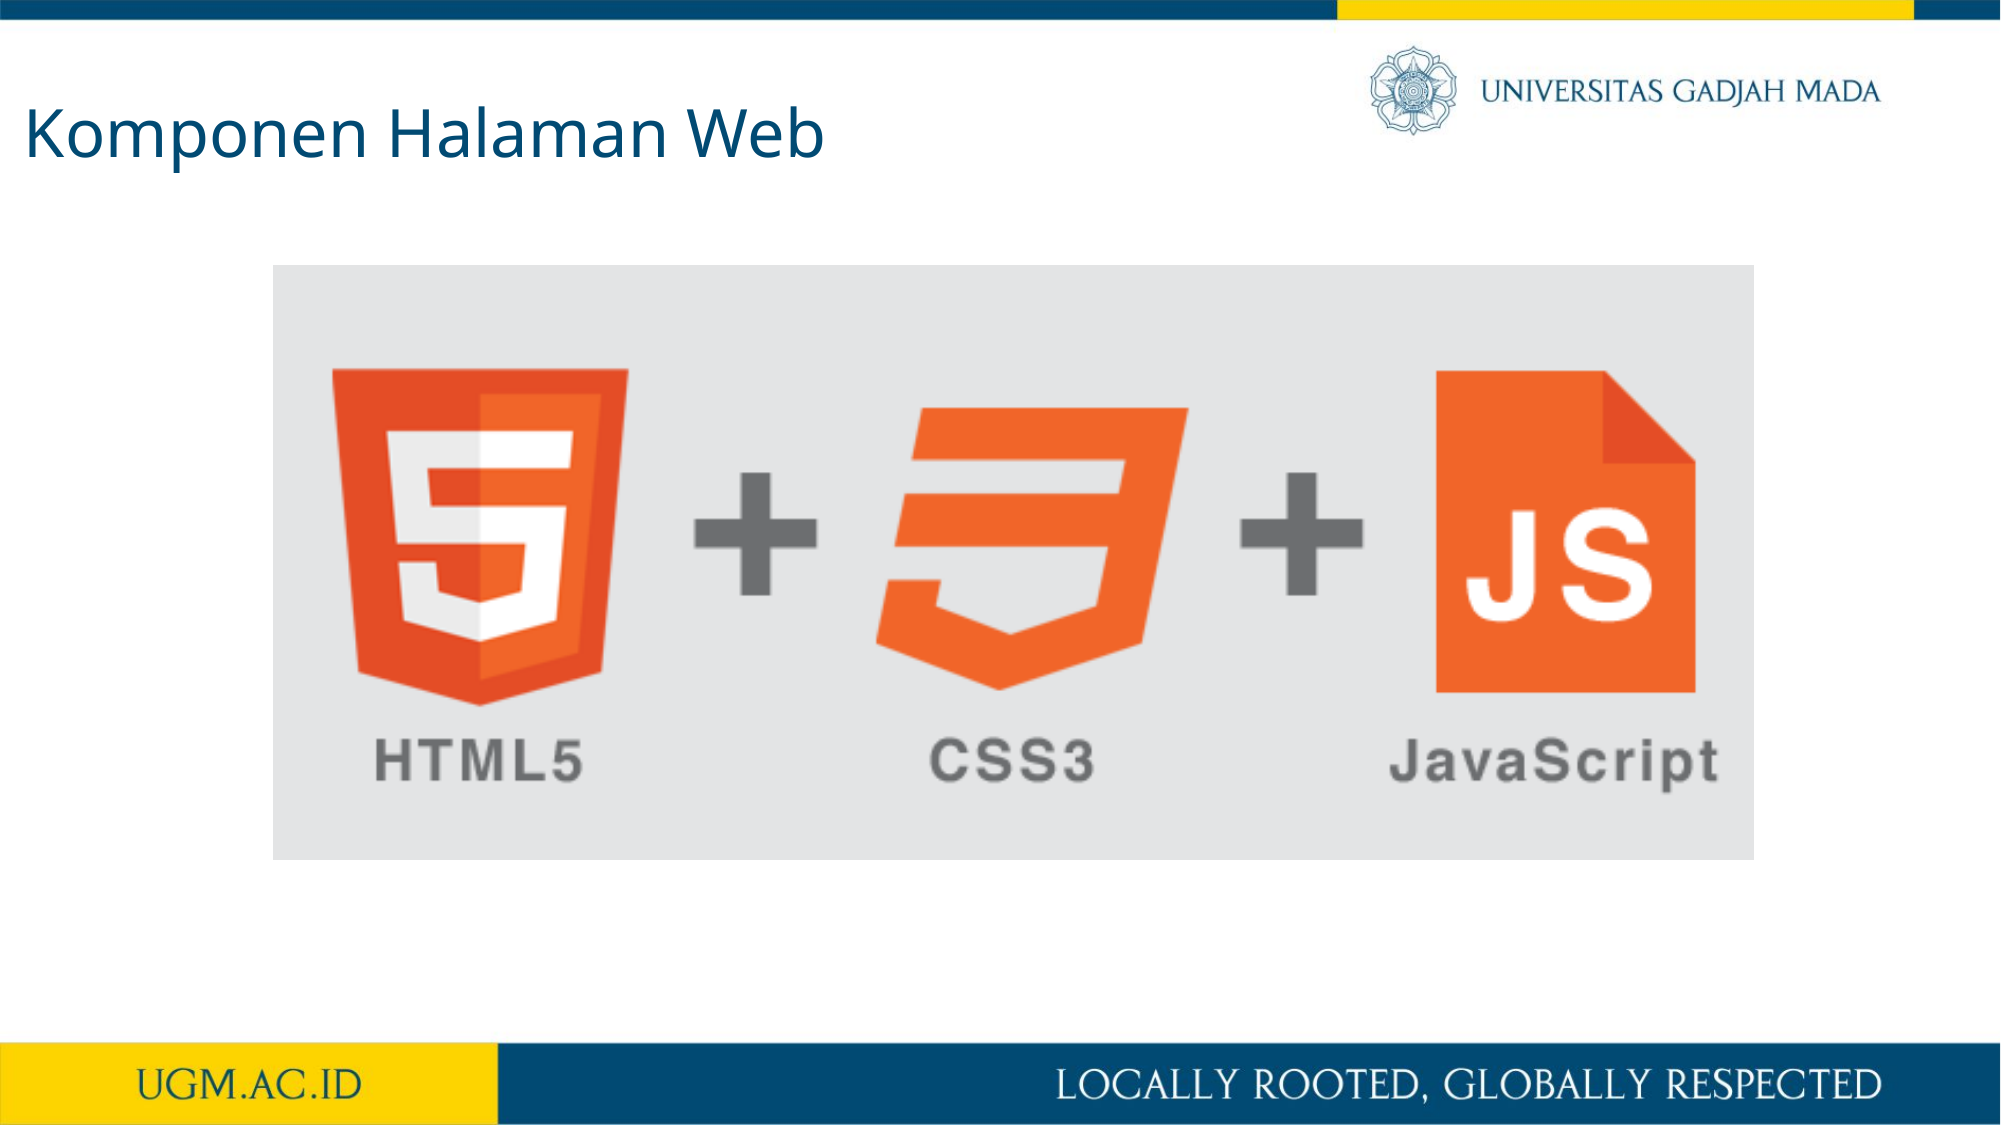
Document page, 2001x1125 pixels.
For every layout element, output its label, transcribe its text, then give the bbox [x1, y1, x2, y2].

picture [0, 0, 2001, 1125]
text_box Komponen Halaman Web [9, 83, 842, 179]
